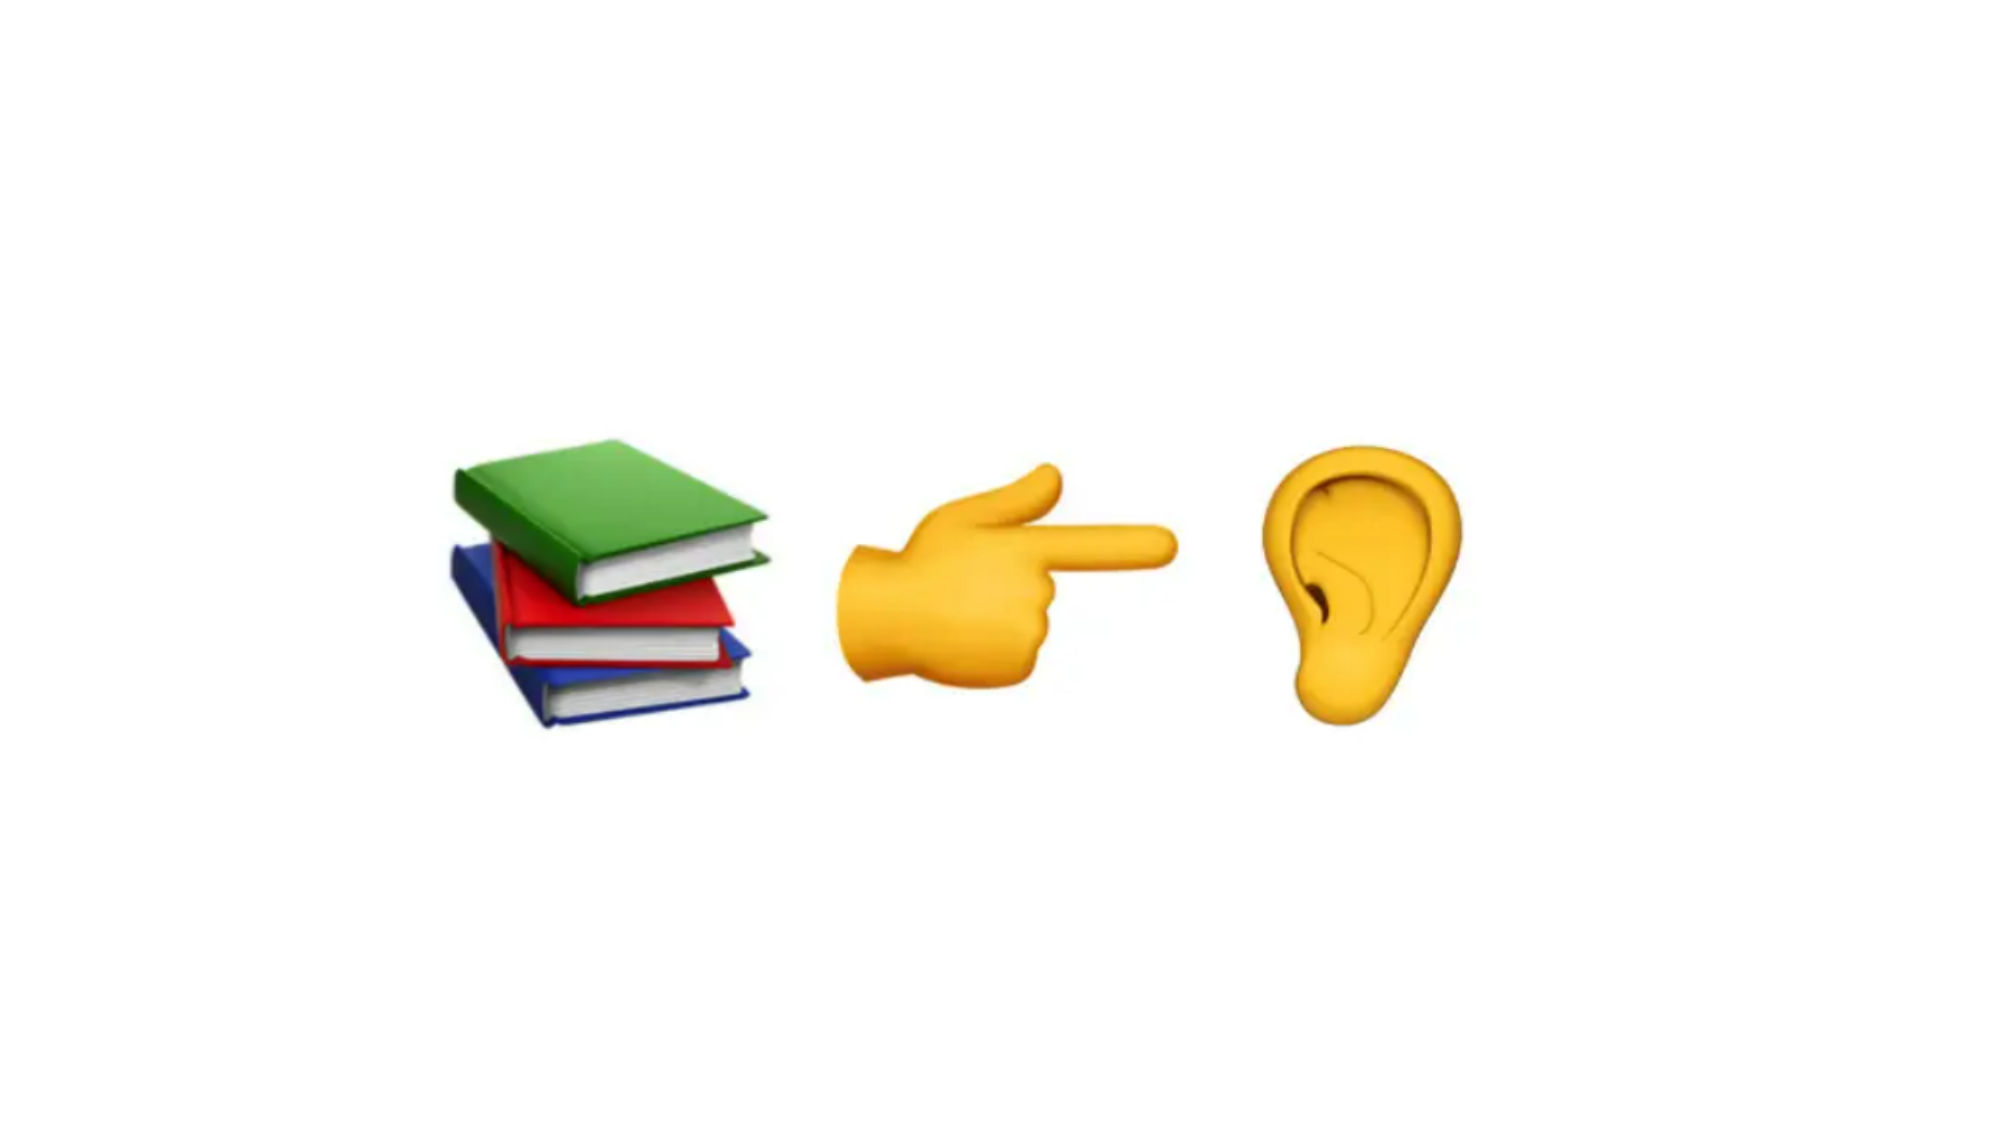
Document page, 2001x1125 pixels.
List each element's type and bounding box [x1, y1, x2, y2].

picture [370, 248, 1630, 876]
